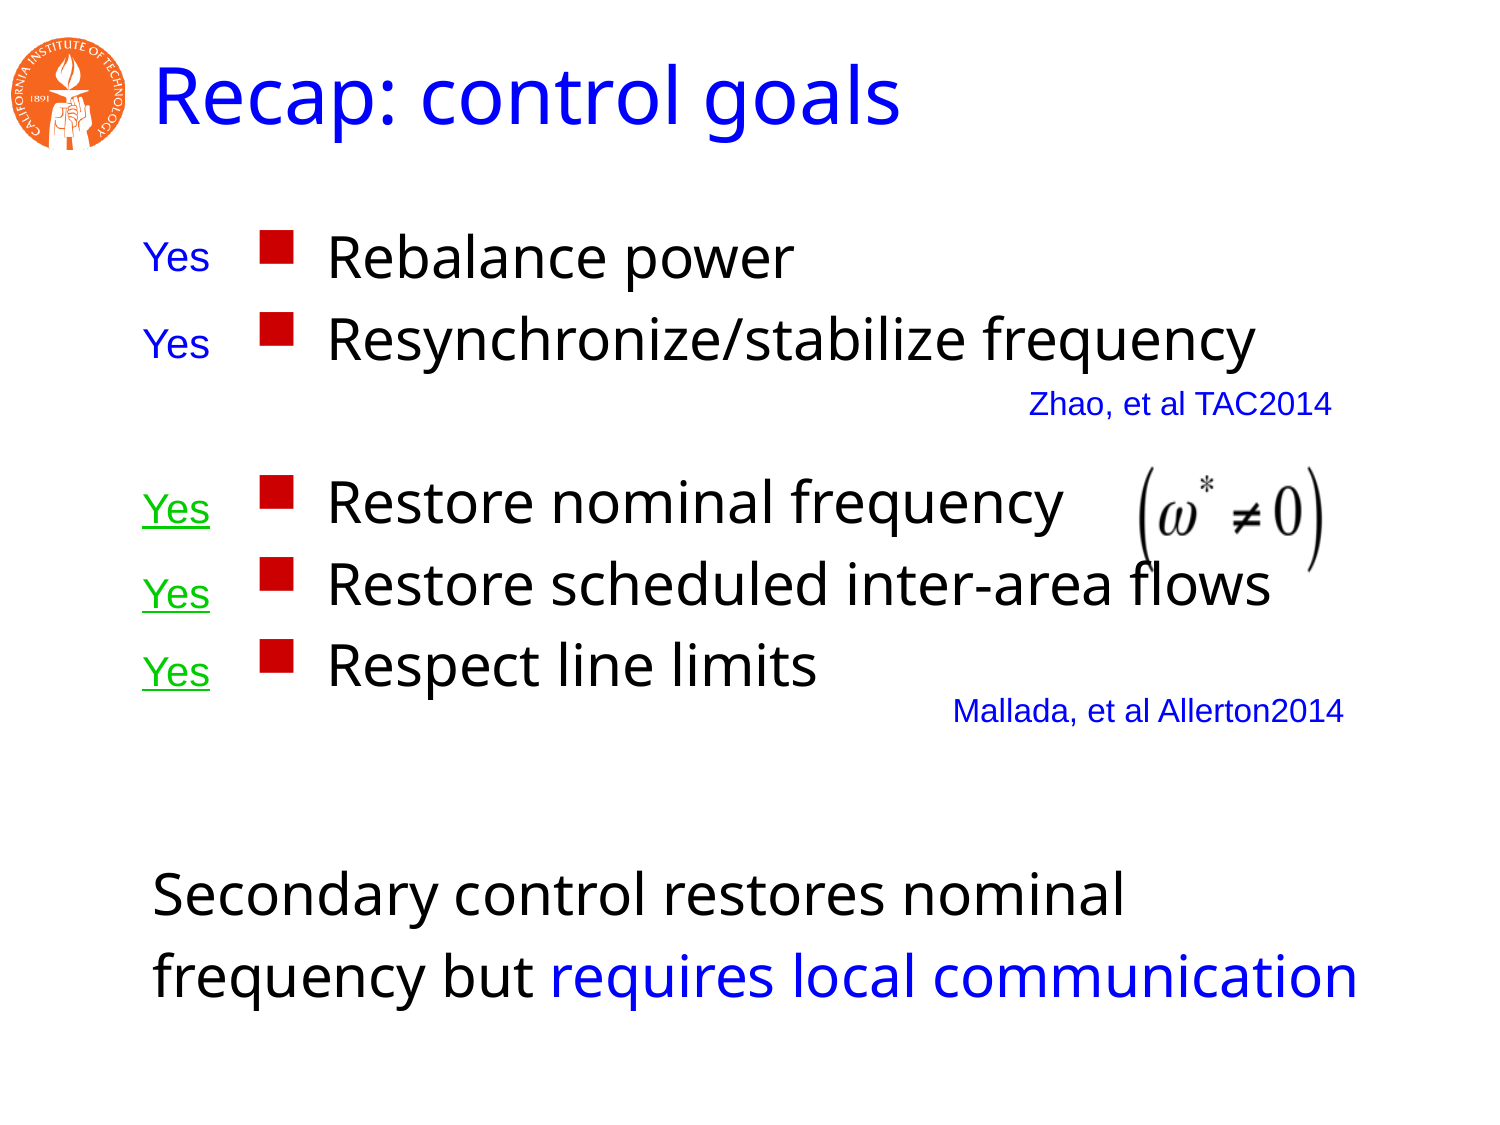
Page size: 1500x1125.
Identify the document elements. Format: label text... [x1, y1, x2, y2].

text_box Yes [112, 309, 225, 375]
text_box Secondary control restores nominal frequency but requires local communication [137, 849, 1500, 1050]
text_box Zhao, et al TAC2014 [1014, 374, 1348, 430]
text_box Yes [112, 474, 225, 540]
text_box Mallada, et al Allerton2014 [937, 681, 1361, 737]
text_box Yes [112, 221, 225, 287]
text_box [1137, 462, 1326, 576]
title Recap: control goals [137, 37, 1463, 176]
text_box Yes [112, 637, 225, 703]
text_box Rebalance power Resynchronize/stabilize frequency Restore nominal frequency Restore scheduled inter-area flows Respect line limits [162, 212, 1450, 688]
text_box Yes [112, 559, 225, 625]
